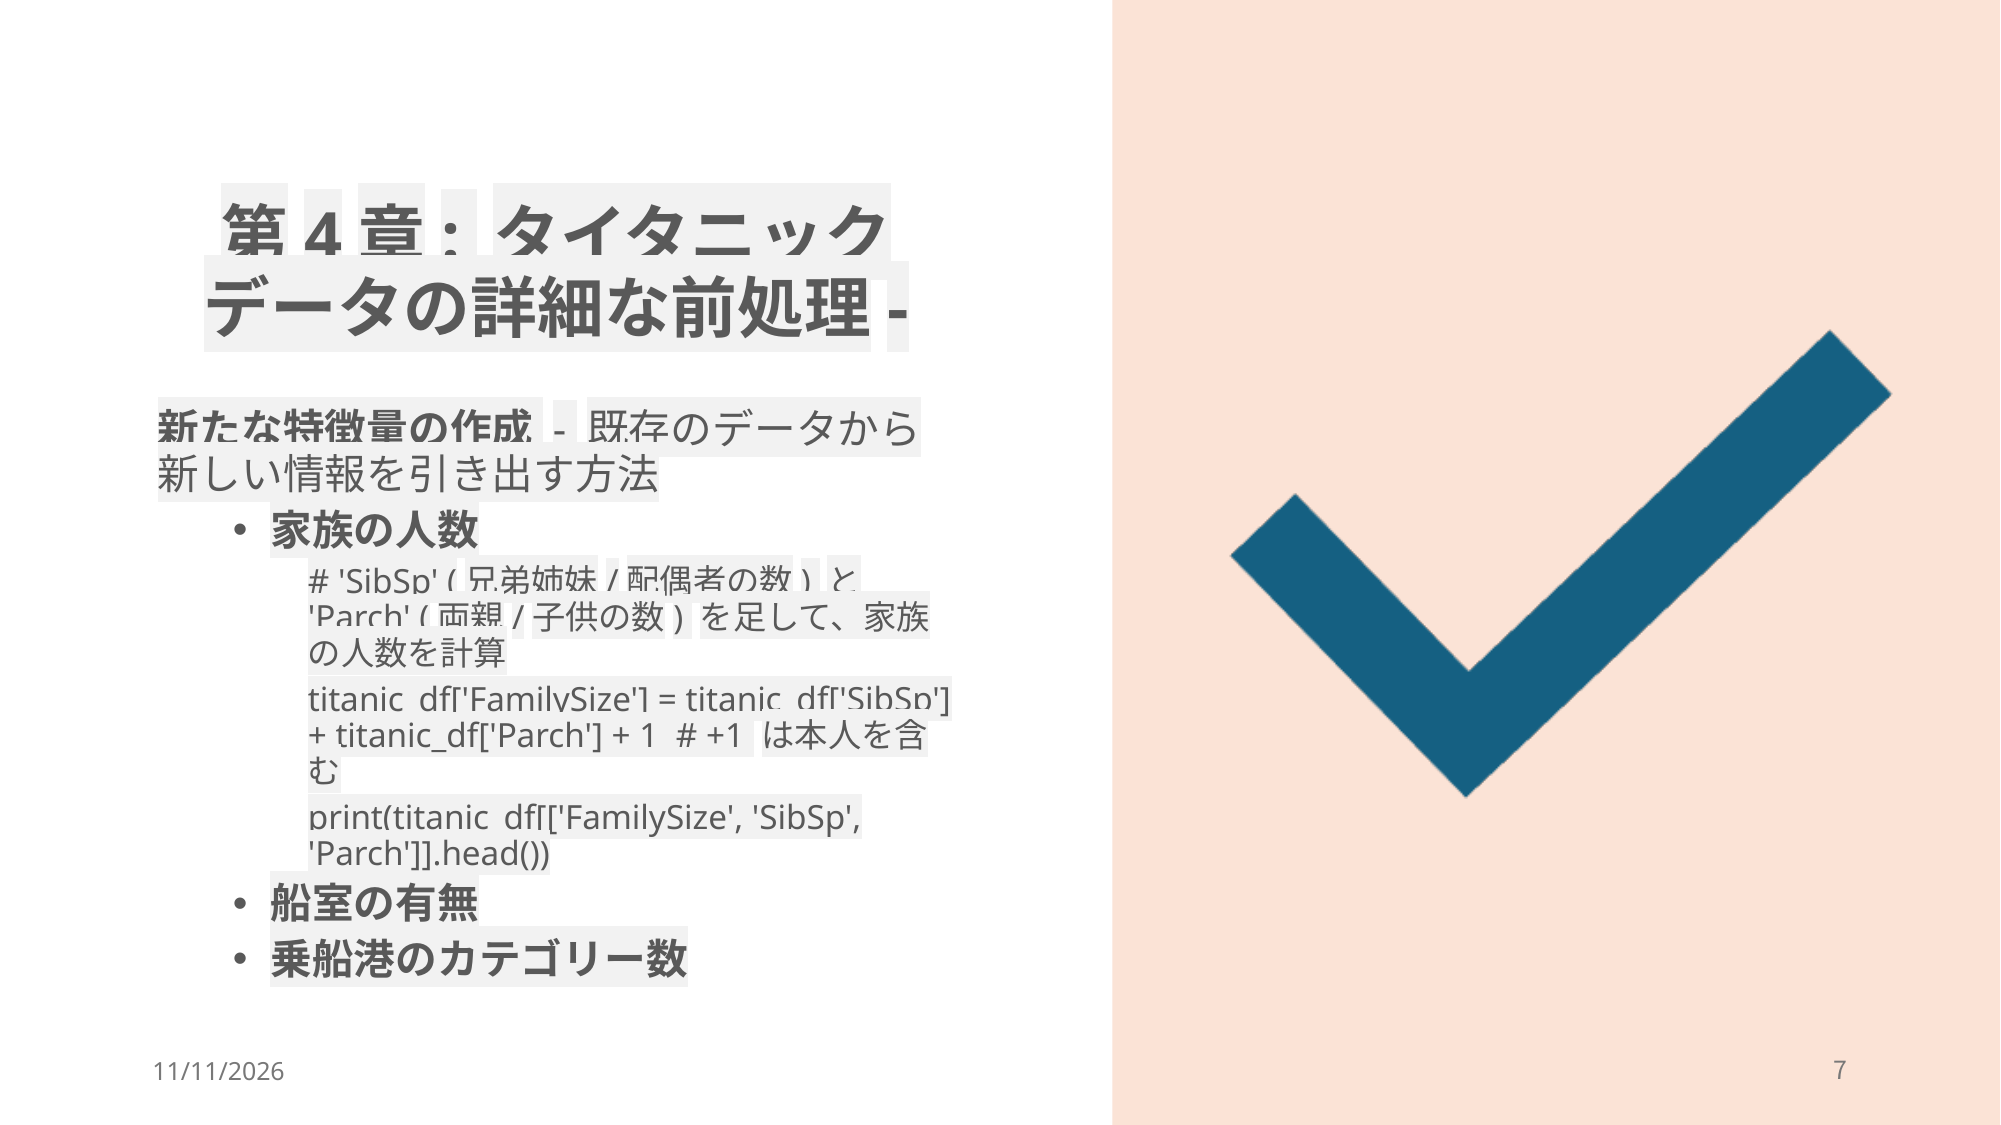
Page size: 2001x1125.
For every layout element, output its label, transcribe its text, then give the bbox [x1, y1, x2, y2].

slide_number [137, 1042, 588, 1103]
title 第4章: タイタニックデータの詳細な前処理- [142, 112, 970, 355]
text_box [1111, 0, 2000, 1125]
picture [1223, 224, 1900, 901]
text_box [0, 0, 1111, 1125]
list 新たな特徴量の作成 - 既存のデータから新しい情報を引き出す方法 家族の人数 # 'SibSp' (兄弟姉妹/配偶者の数) と 'Parch' (両親/子供の数) を足して、家族の人数を計算 titanic_df['FamilySize'] = titanic_df['SibSp'] + titanic_df['Parch'] + 1 # +1 は本人を含む print(titanic_df[['FamilySize', 'SibSp', 'Parch']].head()) 船室の有無 乗船港のカテゴリー数 [142, 401, 970, 1013]
slide_number 7 [1412, 1042, 1863, 1103]
